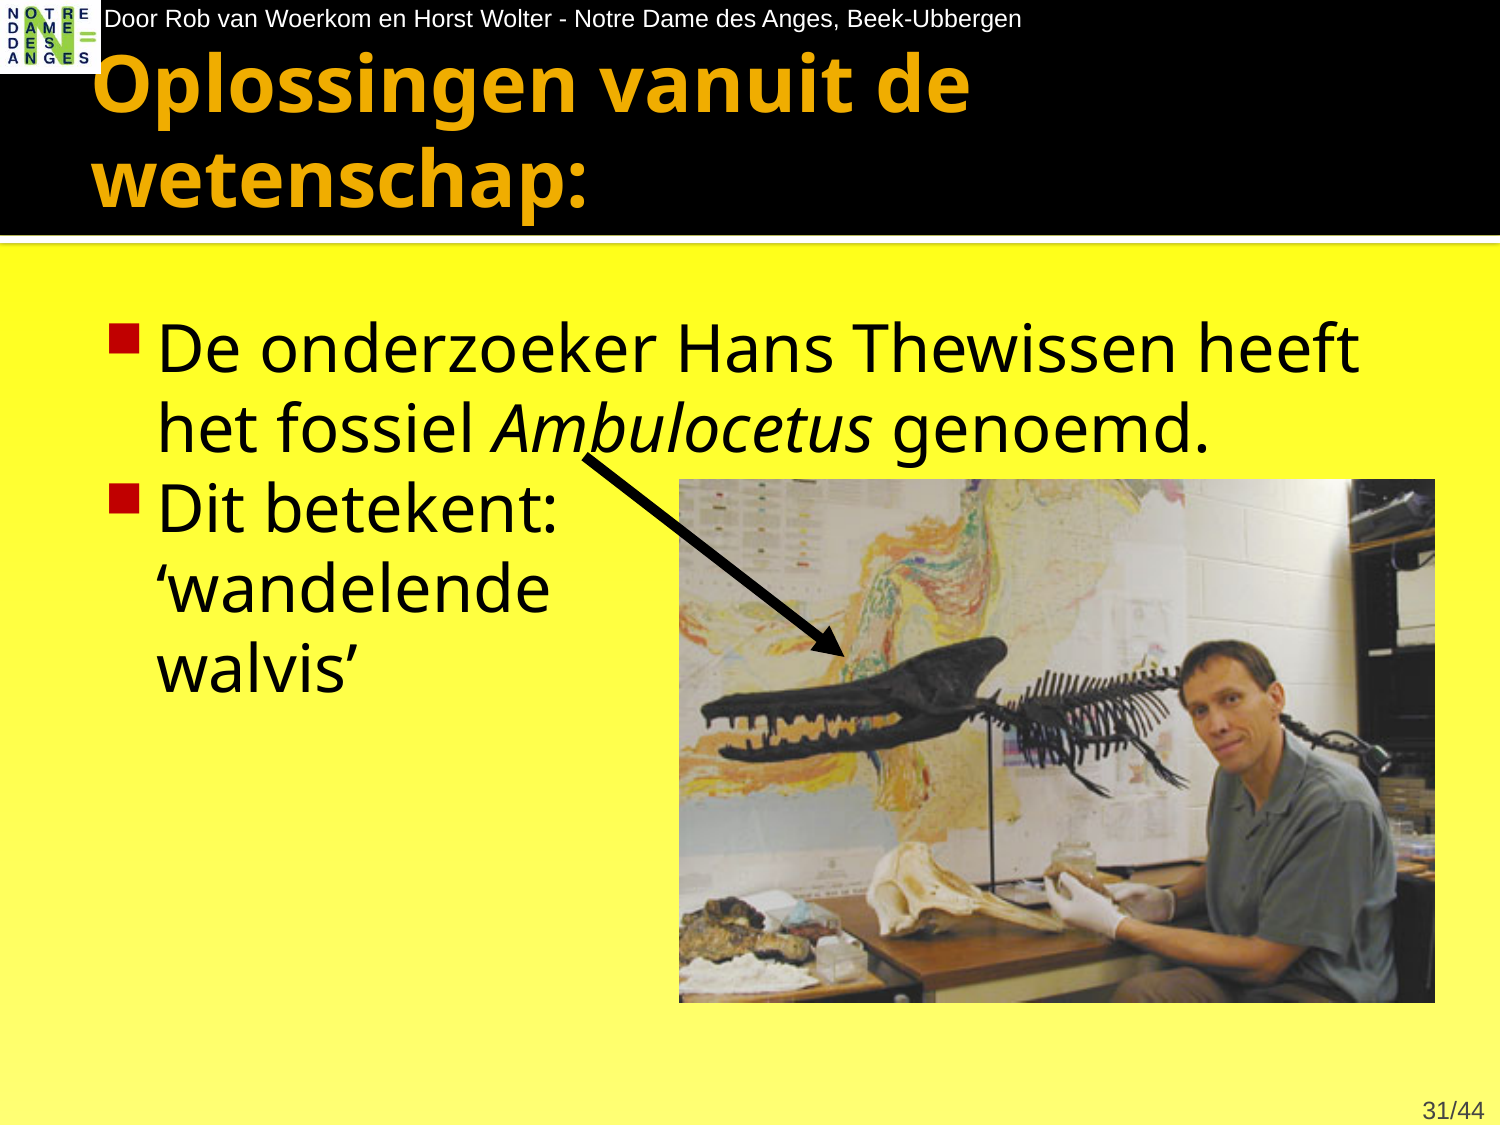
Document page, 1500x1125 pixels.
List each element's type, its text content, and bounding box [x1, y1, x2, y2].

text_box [0, 0, 1105, 74]
title Oplossingen vanuit de wetenschap: [75, 25, 1425, 231]
list De onderzoeker Hans Thewissen heeft het fossiel Ambulocetus genoemd. Dit betekent: ‘wandelende walvis’ [75, 291, 1425, 1050]
picture [679, 479, 1435, 1003]
slide_number 31/44 [1356, 1070, 1500, 1125]
